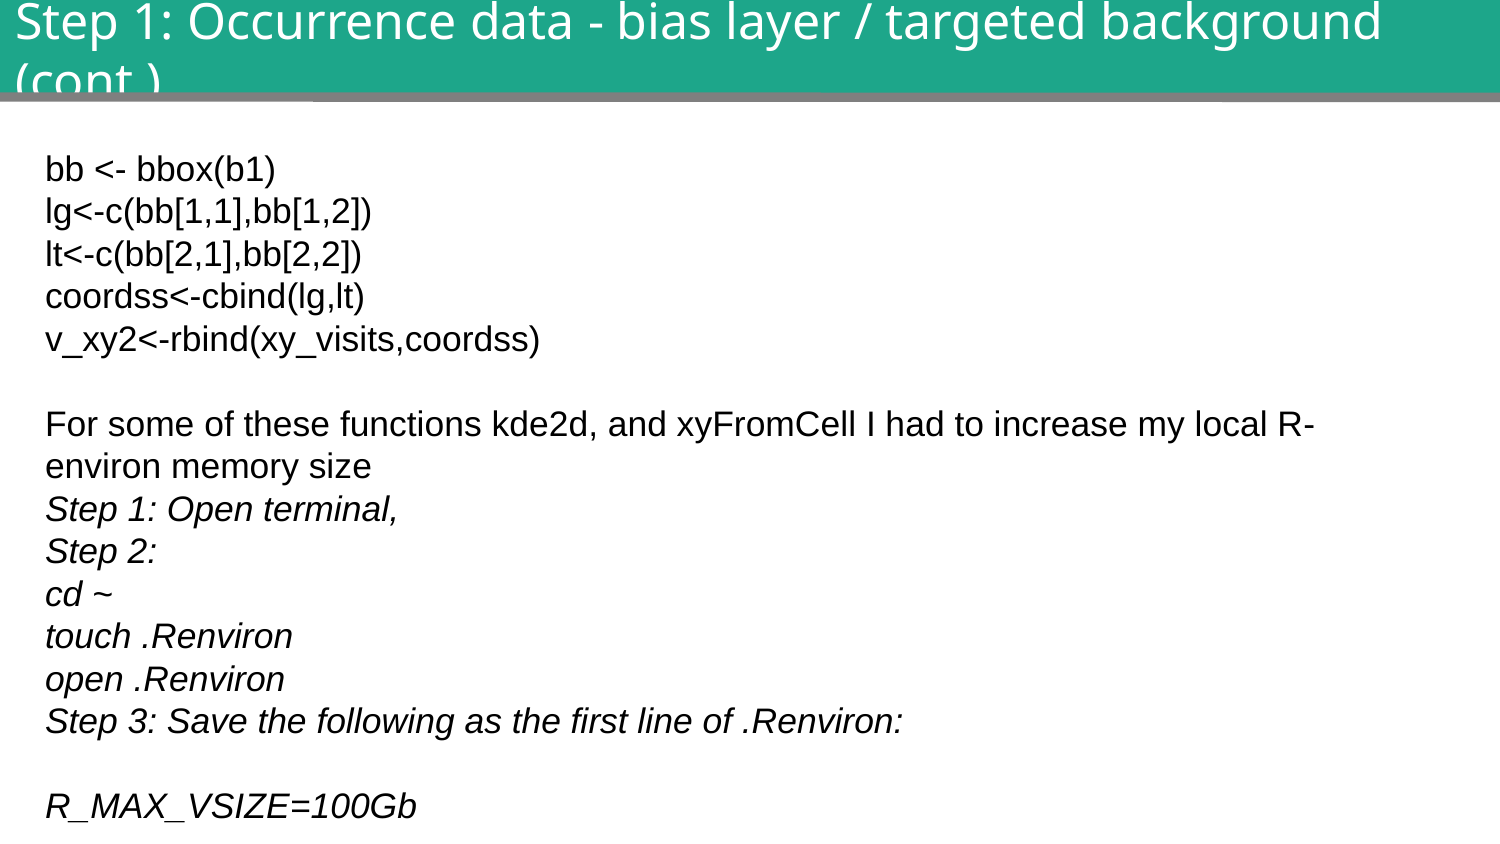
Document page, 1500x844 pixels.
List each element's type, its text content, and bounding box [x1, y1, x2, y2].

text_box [0, 0, 1500, 99]
text_box bb <- bbox(b1) lg<-c(bb[1,1],bb[1,2]) lt<-c(bb[2,1],bb[2,2]) coordss<-cbind(lg,lt) v_xy2<-rbind(xy_visits,coordss) For some of these functions kde2d, and xyFromCell I had to increase my local R-environ memory size Step 1: Open terminal, Step 2: cd ~ touch .Renviron open .Renviron Step 3: Save the following as the first line of .Renviron: R_MAX_VSIZE=100Gb [30, 130, 1394, 844]
